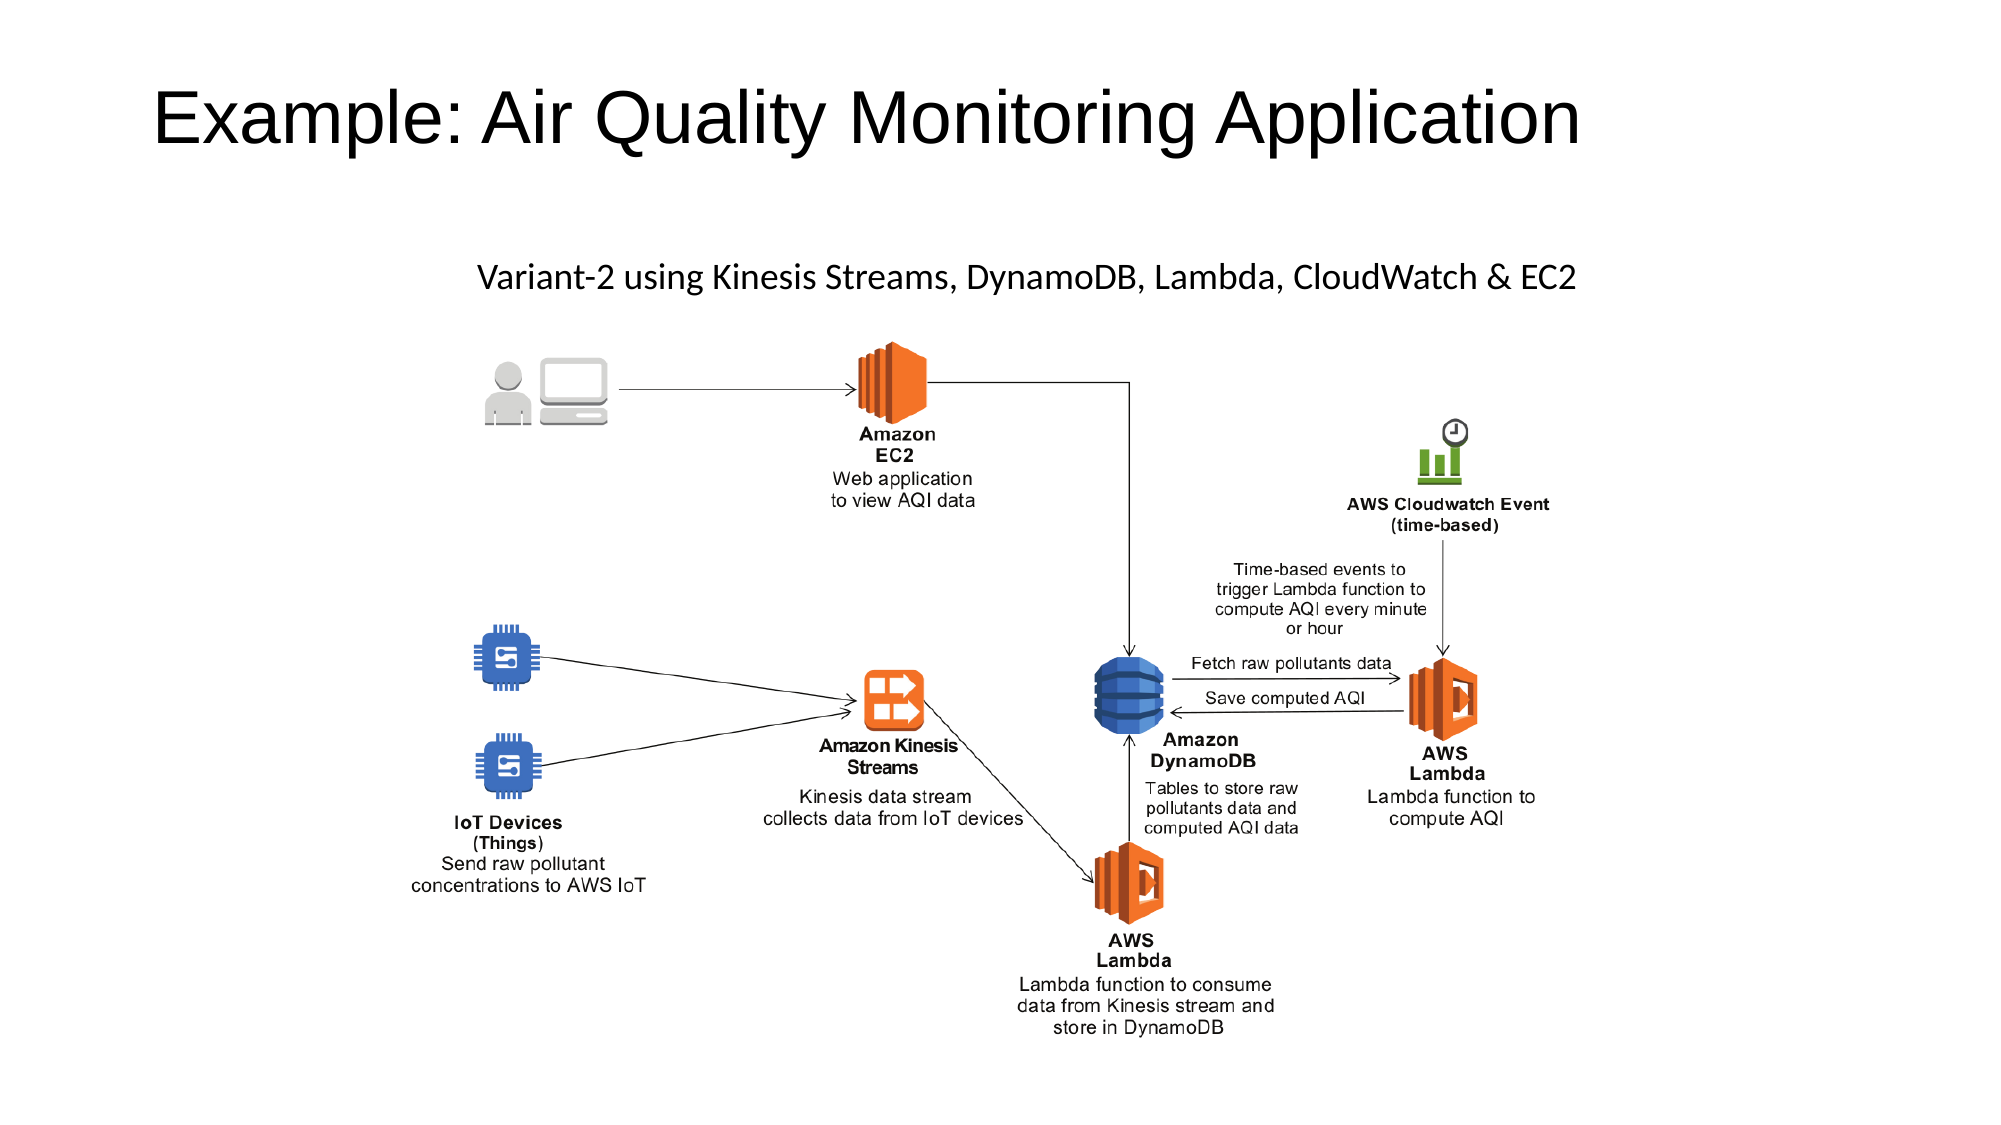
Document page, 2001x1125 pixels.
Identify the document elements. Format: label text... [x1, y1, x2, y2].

picture [399, 323, 1601, 1043]
title Example: Air Quality Monitoring Application [137, 30, 1863, 209]
text_box Variant-2 using Kinesis Streams, DynamoDB, Lambda, CloudWatch & EC2 [231, 244, 1825, 305]
